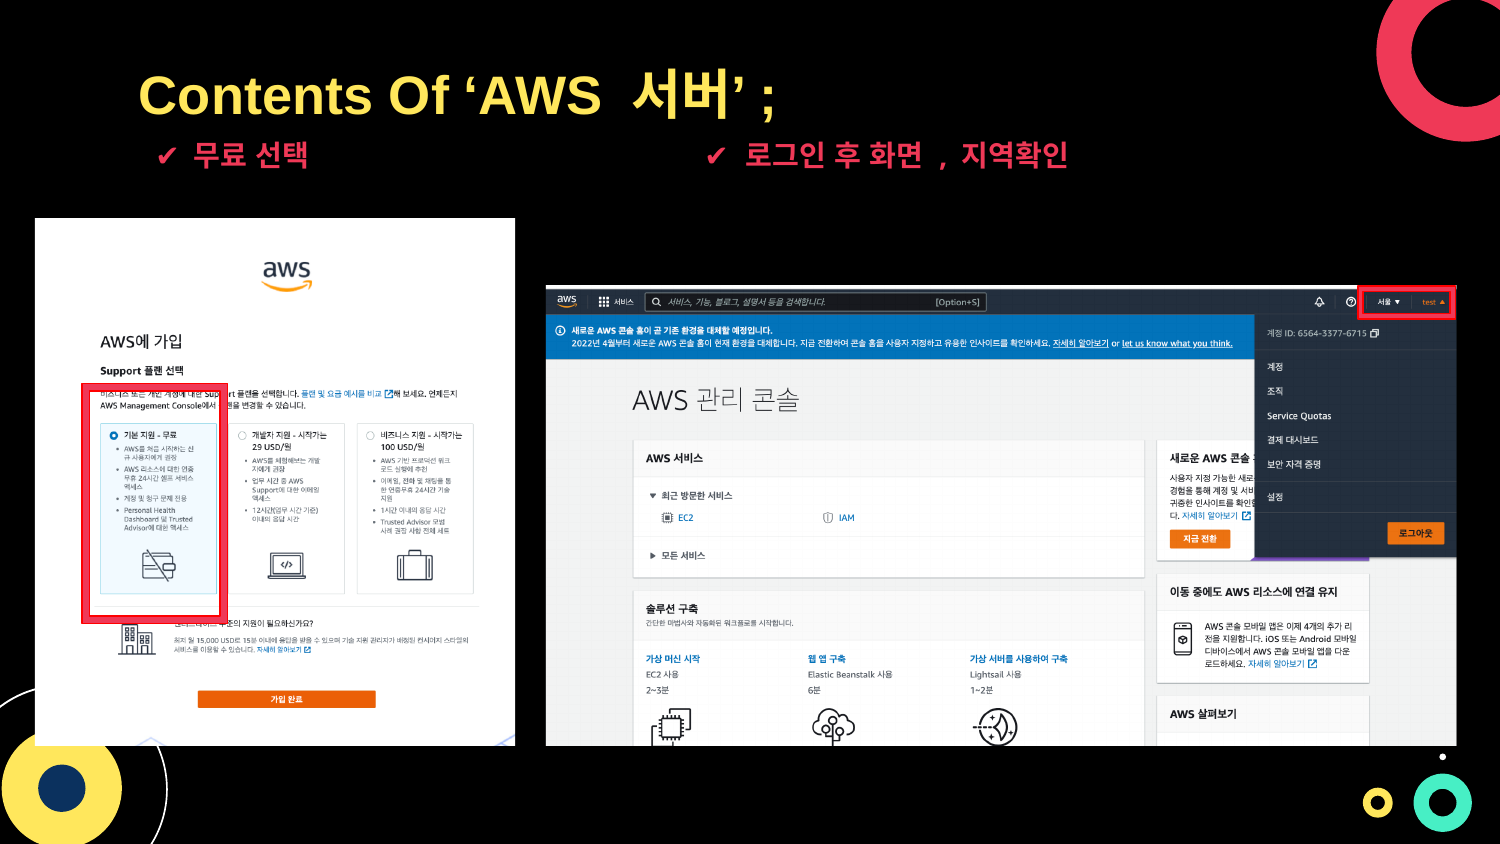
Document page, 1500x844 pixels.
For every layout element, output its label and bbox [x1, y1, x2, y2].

text_box [34, 218, 1466, 746]
text_box [123, 53, 1381, 217]
